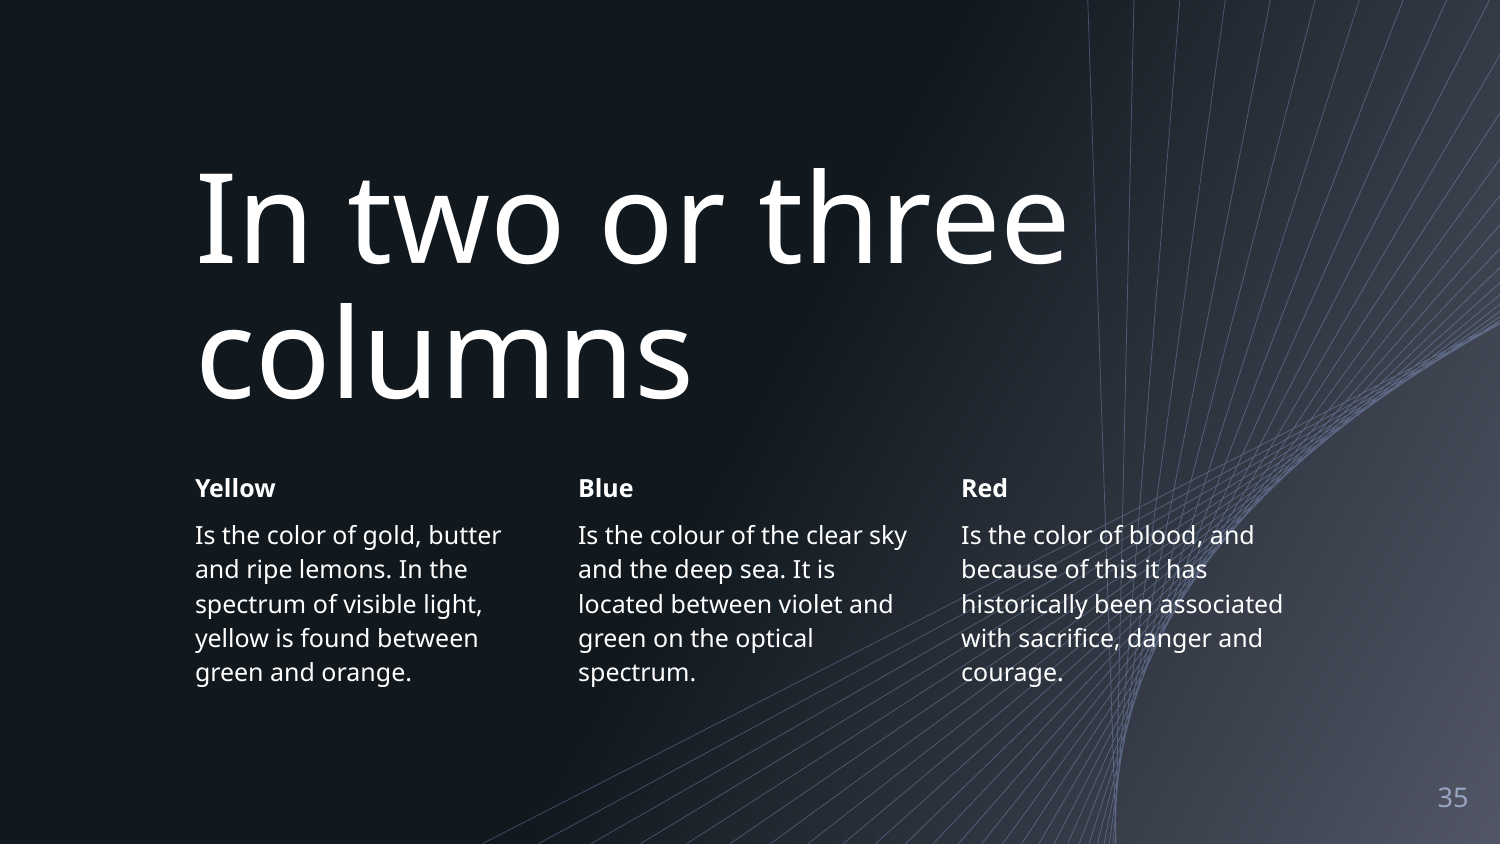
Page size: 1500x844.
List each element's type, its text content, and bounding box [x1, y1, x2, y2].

list Yellow Is the color of gold, butter and ripe lemons. In the spectrum of visible light, yellow is found between green and orange. [195, 467, 529, 725]
list Red Is the color of blood, and because of this it has historically been associated with sacrifice, danger and courage. [961, 467, 1295, 725]
title In two or three columns [195, 168, 1305, 426]
slide_number 35 [1378, 766, 1469, 832]
list Blue Is the colour of the clear sky and the deep sea. It is located between violet and green on the optical spectrum. [578, 467, 912, 725]
